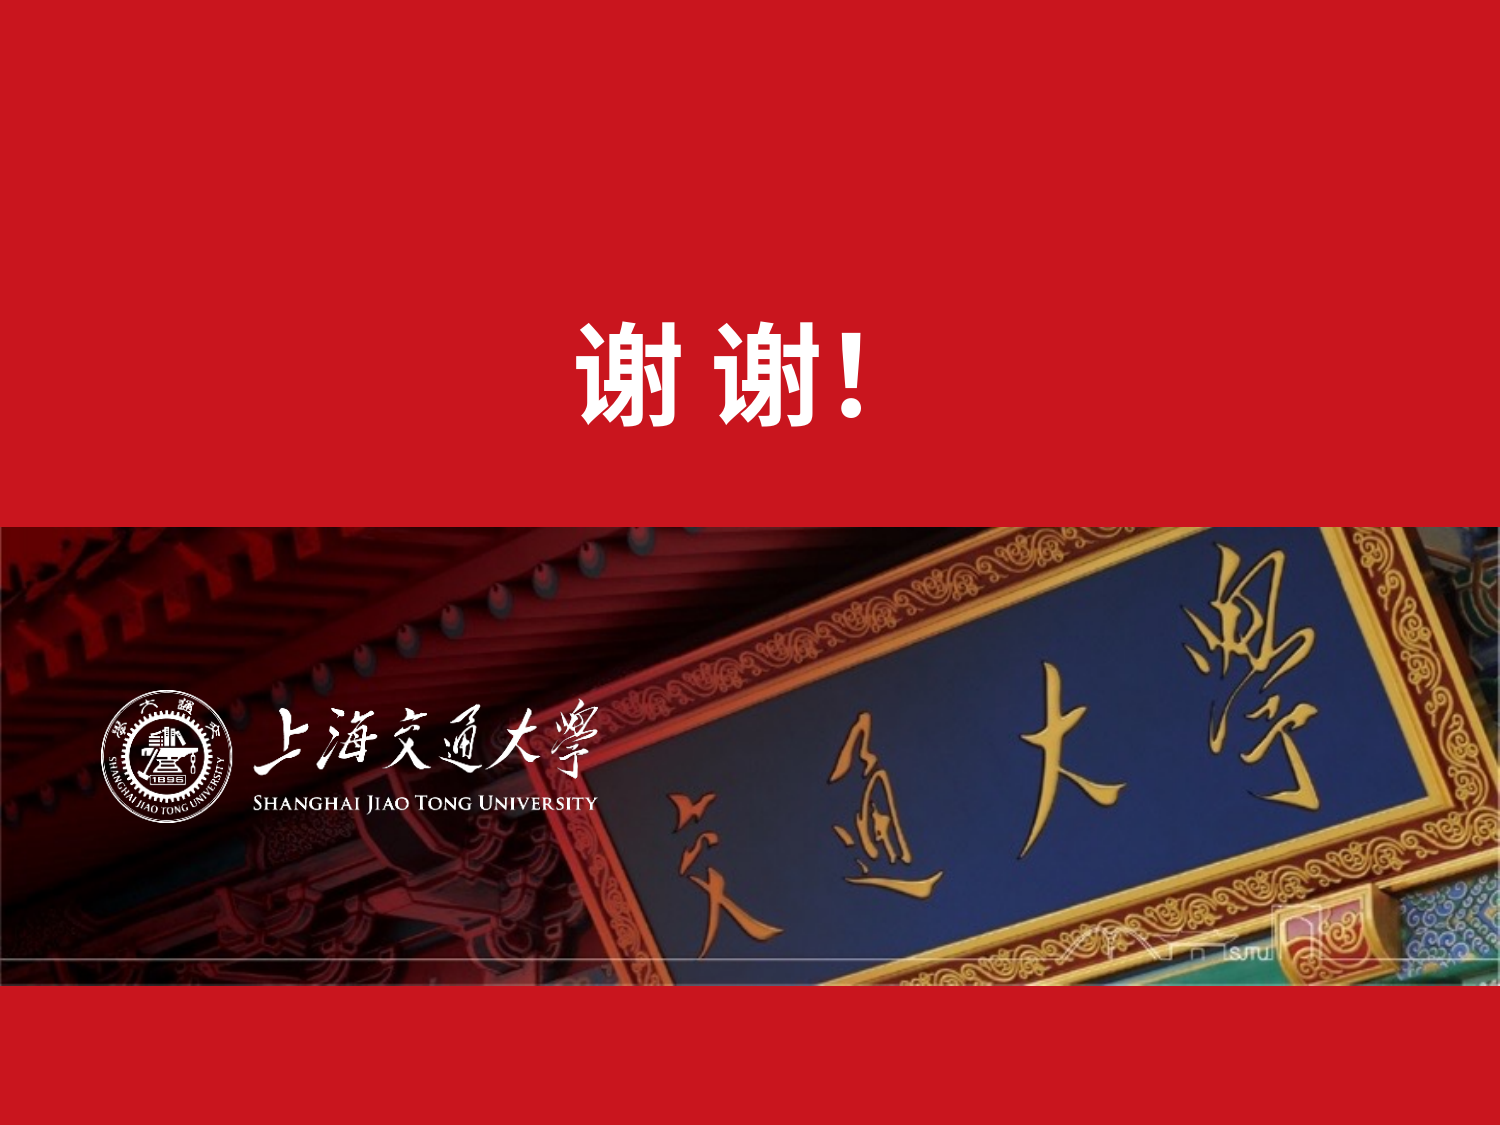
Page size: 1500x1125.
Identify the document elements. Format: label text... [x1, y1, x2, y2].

picture [0, 527, 1500, 986]
text_box 谢 谢！ [565, 297, 944, 448]
